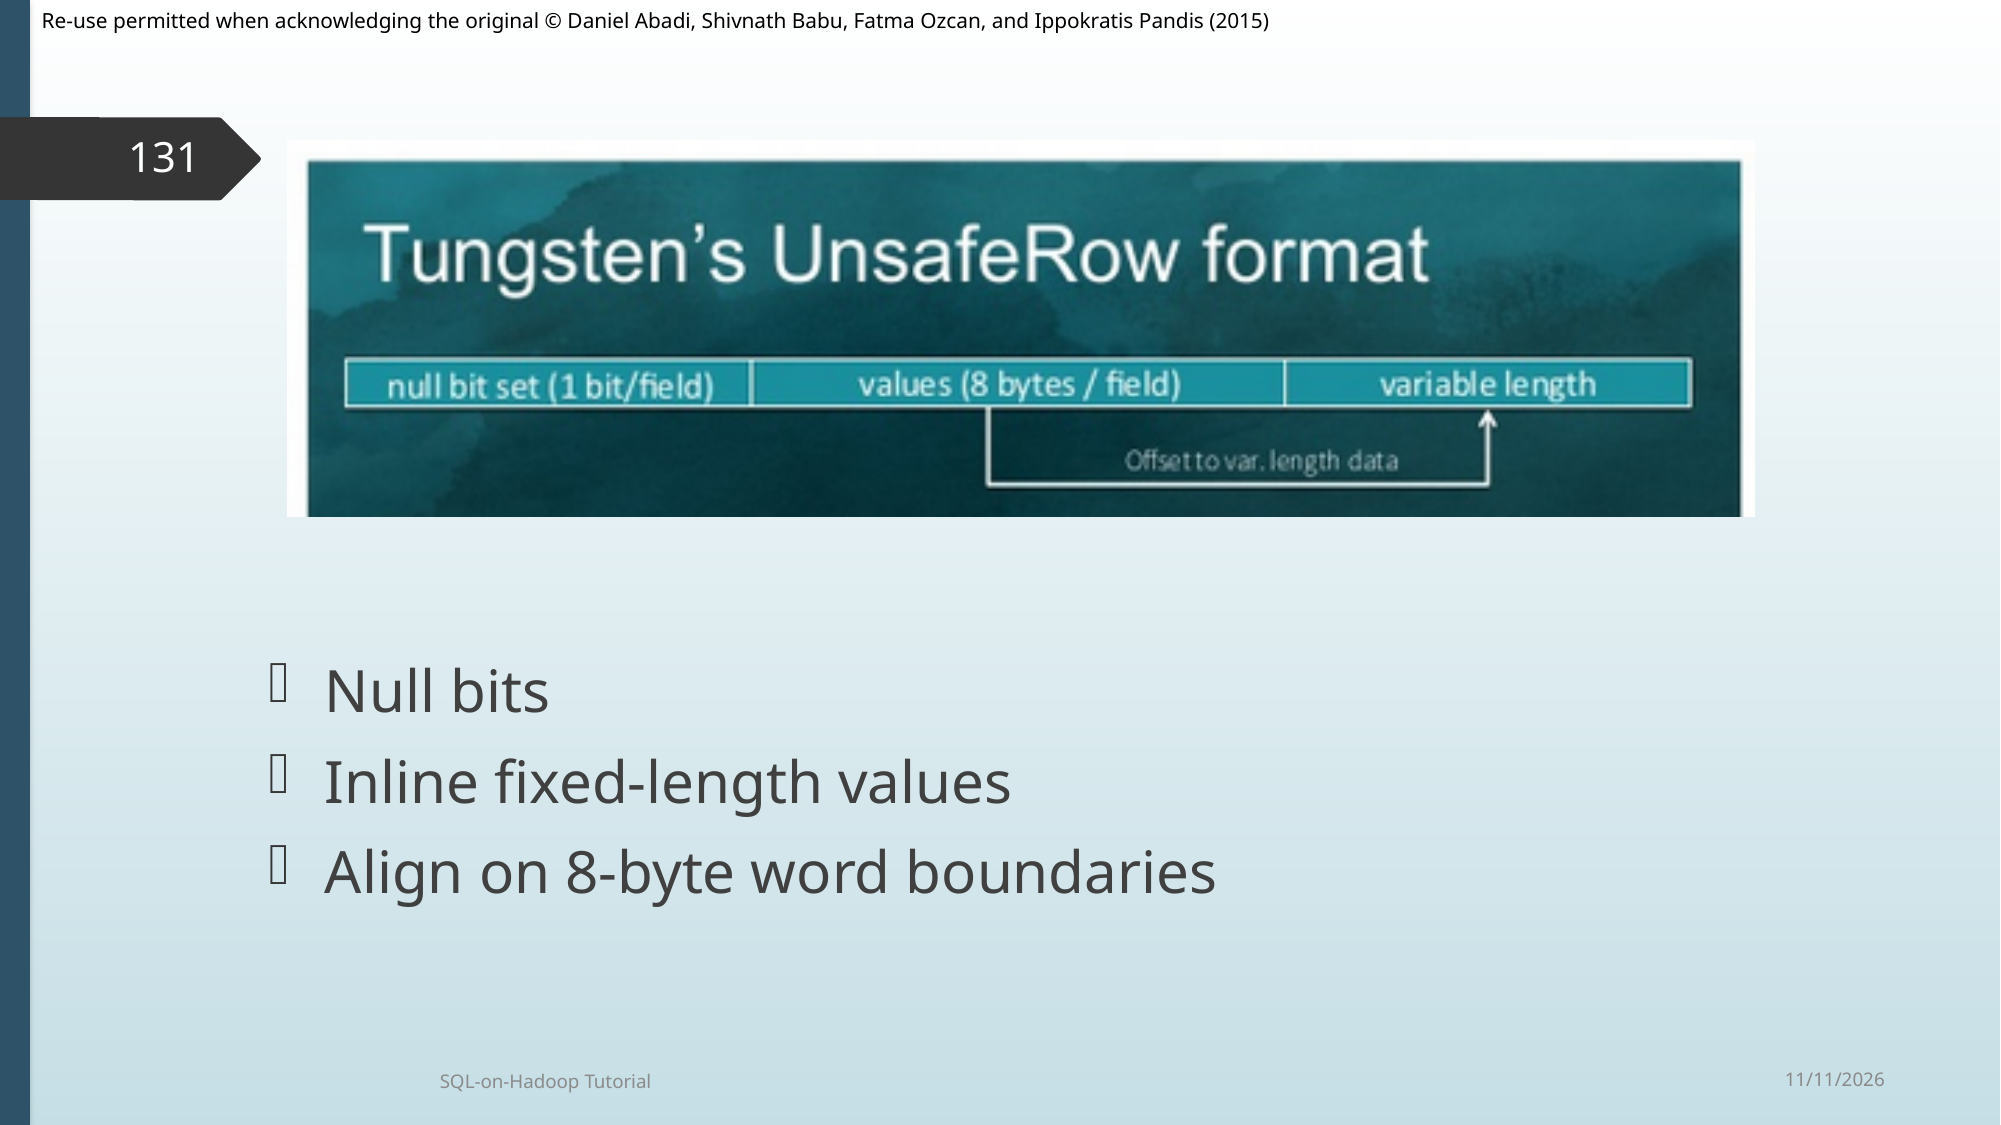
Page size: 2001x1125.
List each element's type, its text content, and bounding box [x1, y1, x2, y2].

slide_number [1711, 1050, 1900, 1112]
list Null bits Inline fixed-length values Align on 8-byte word boundaries [253, 646, 1888, 970]
slide_number 131 [87, 129, 216, 189]
footer SQL-on-Hadoop Tutorial [424, 1051, 1675, 1112]
picture [286, 140, 1756, 517]
